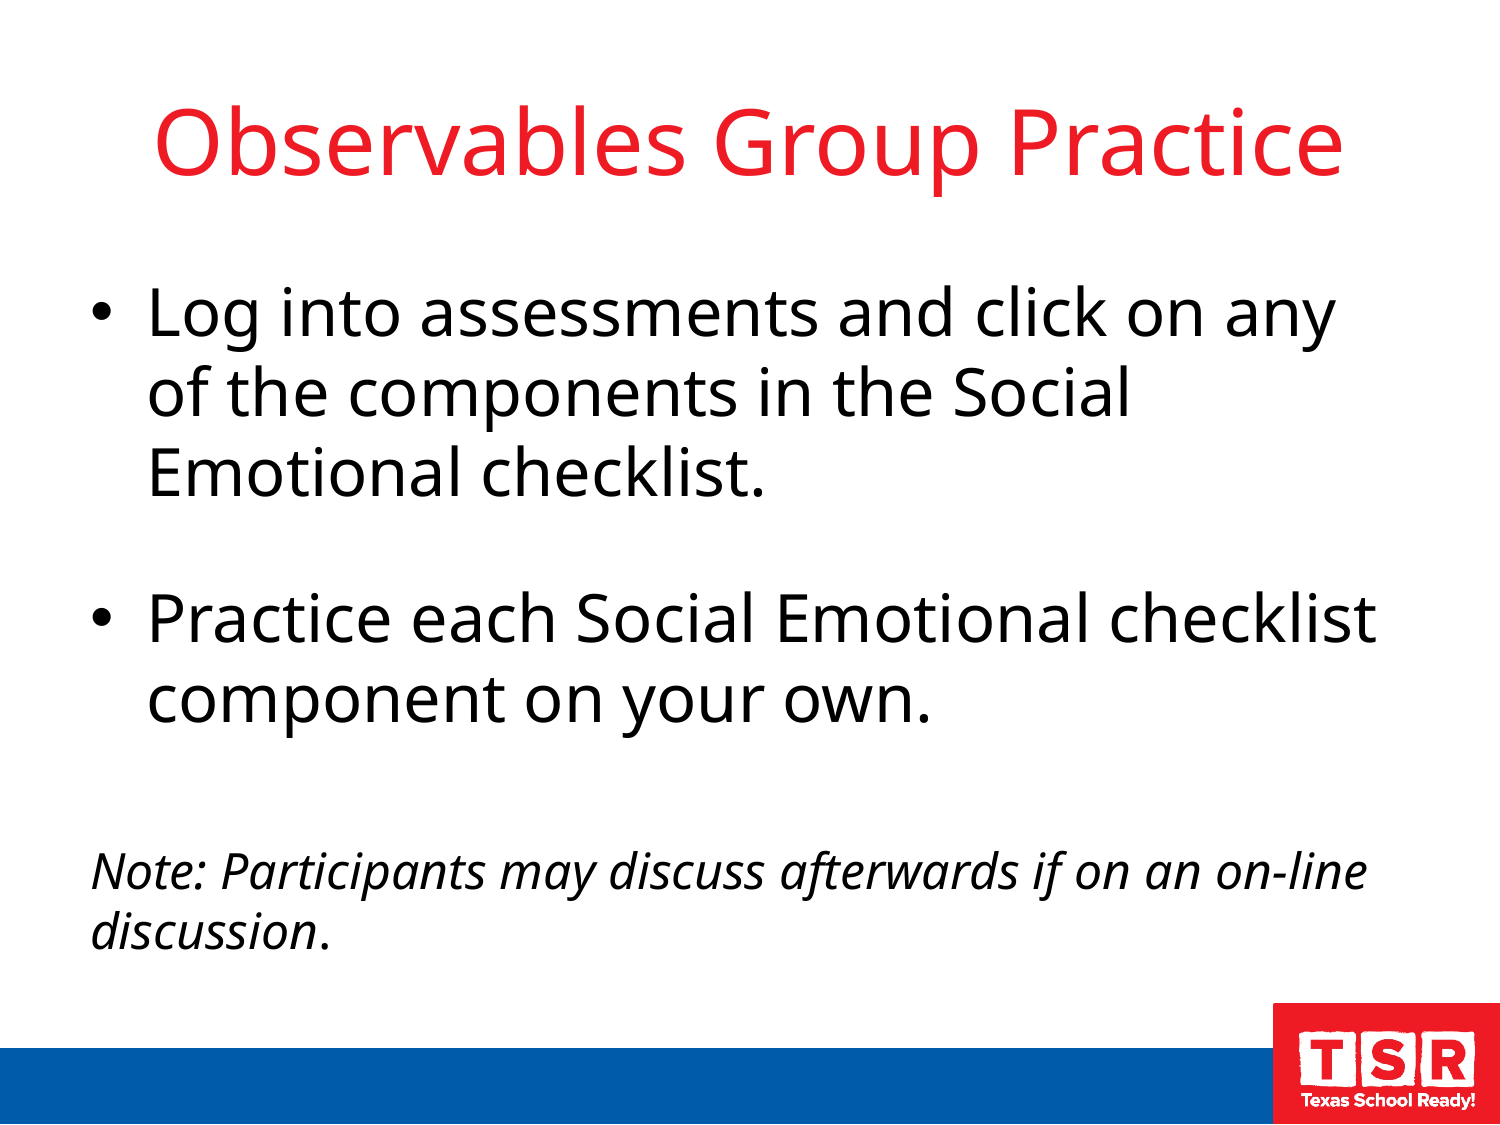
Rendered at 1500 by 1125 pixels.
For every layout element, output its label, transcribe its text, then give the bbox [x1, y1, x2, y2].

list Log into assessments and click on any of the components in the Social Emotional checklist. Practice each Social Emotional checklist component on your own. Note: Participants may discuss afterwards if on an on-line discussion. [75, 262, 1425, 1005]
picture [1299, 1031, 1475, 1110]
title Observables Group Practice [75, 45, 1425, 233]
